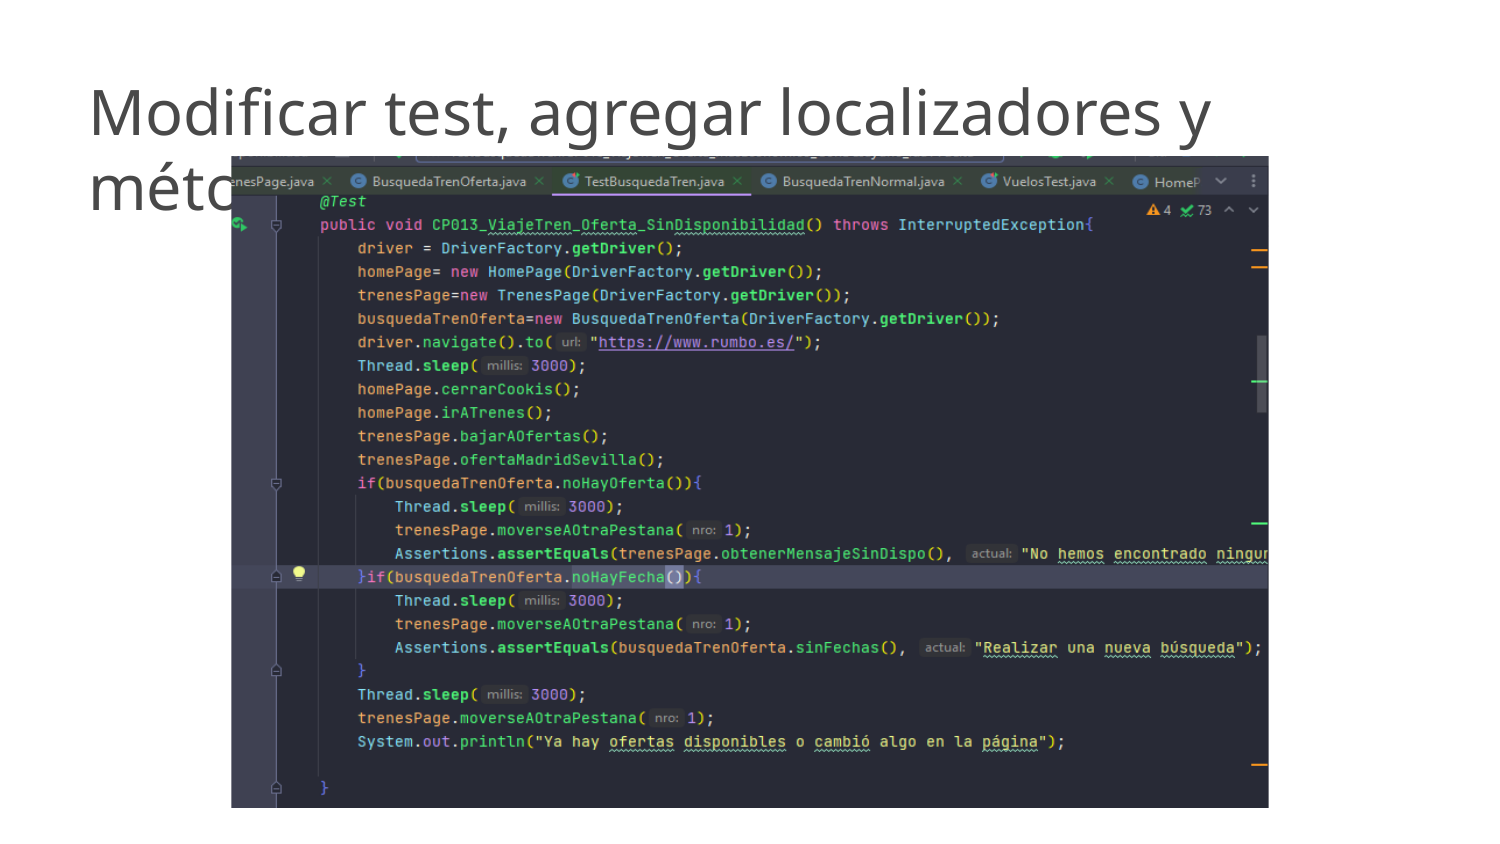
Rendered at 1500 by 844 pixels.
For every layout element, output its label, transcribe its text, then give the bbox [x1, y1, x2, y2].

picture [231, 156, 1269, 809]
title Modificar test, agregar localizadores y métodos [73, 57, 1396, 184]
